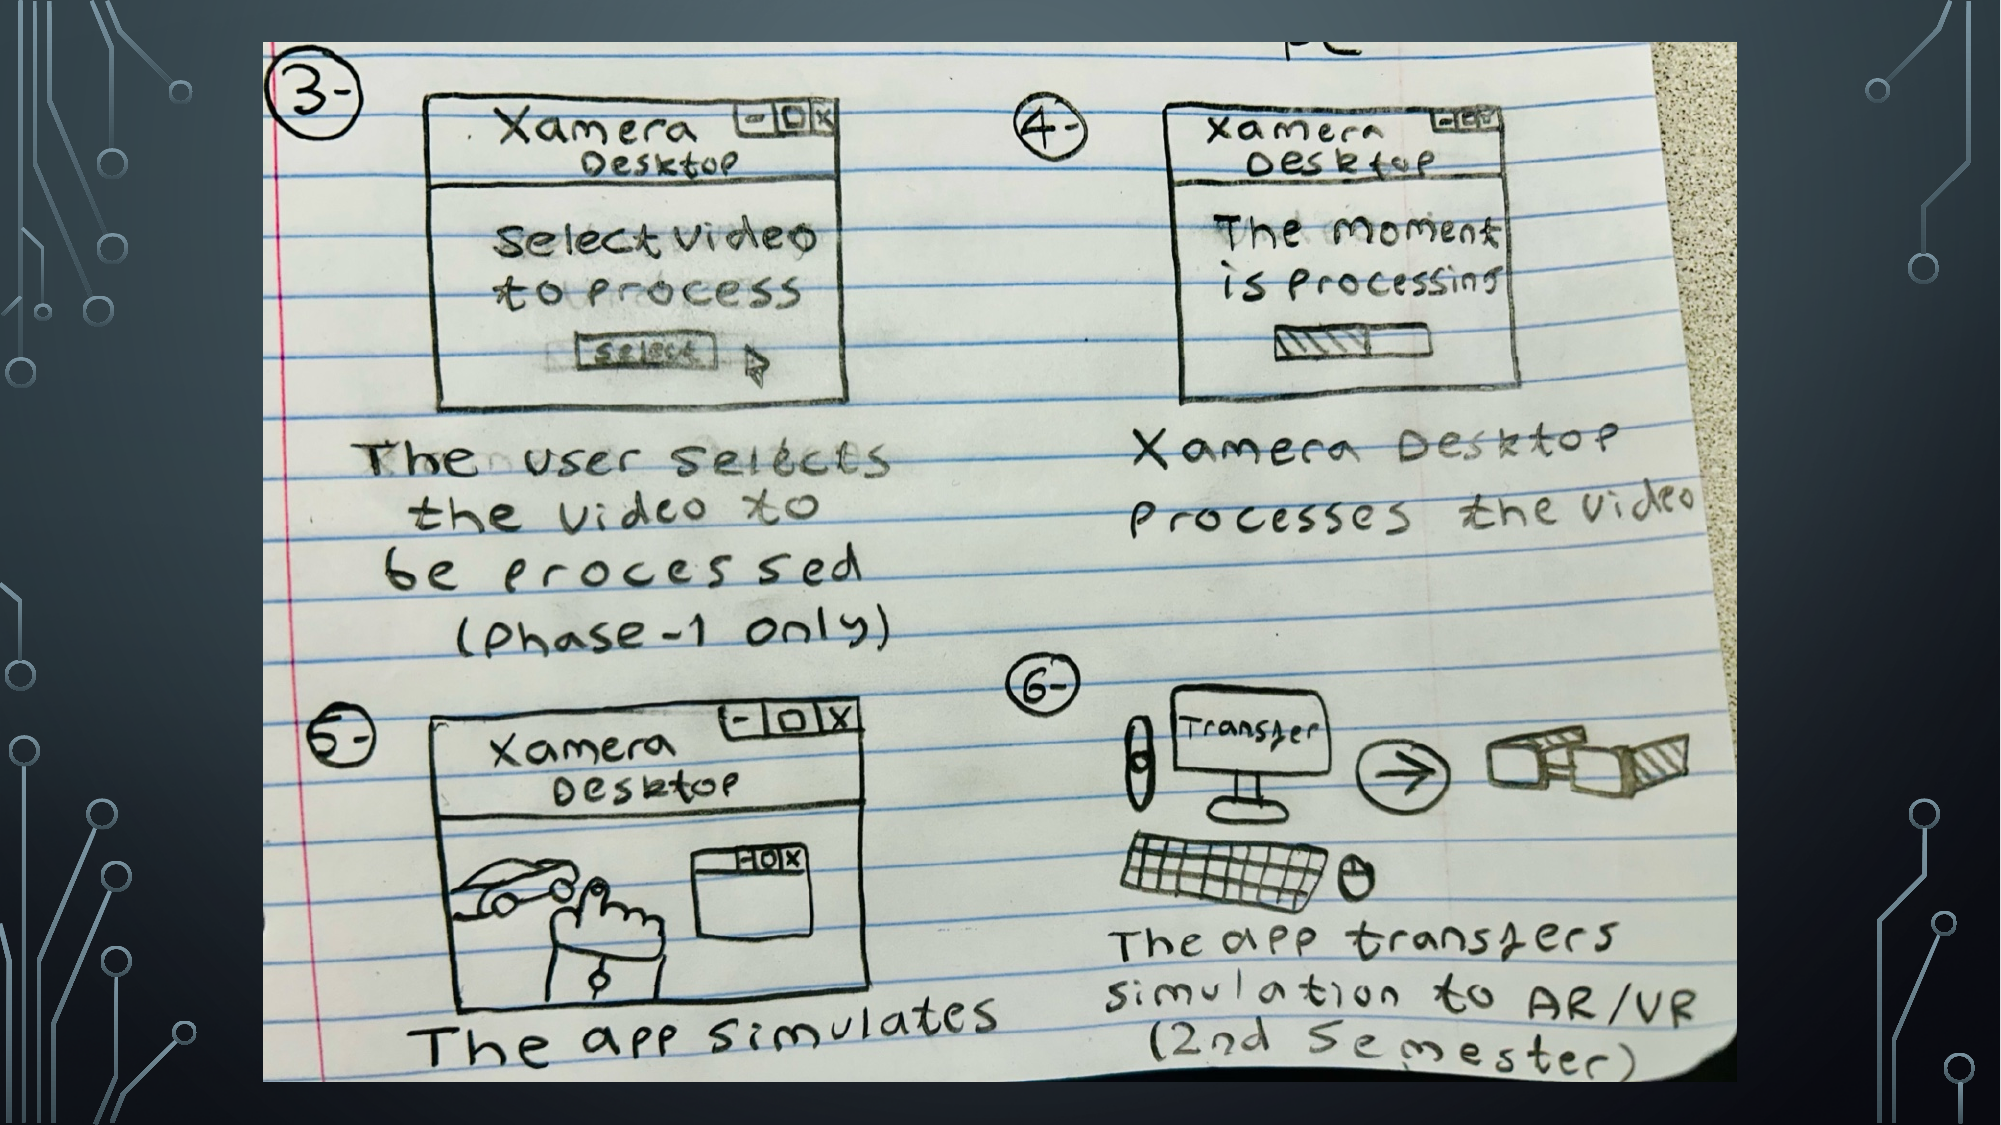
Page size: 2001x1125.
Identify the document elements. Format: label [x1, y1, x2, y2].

picture [262, 42, 1738, 1083]
